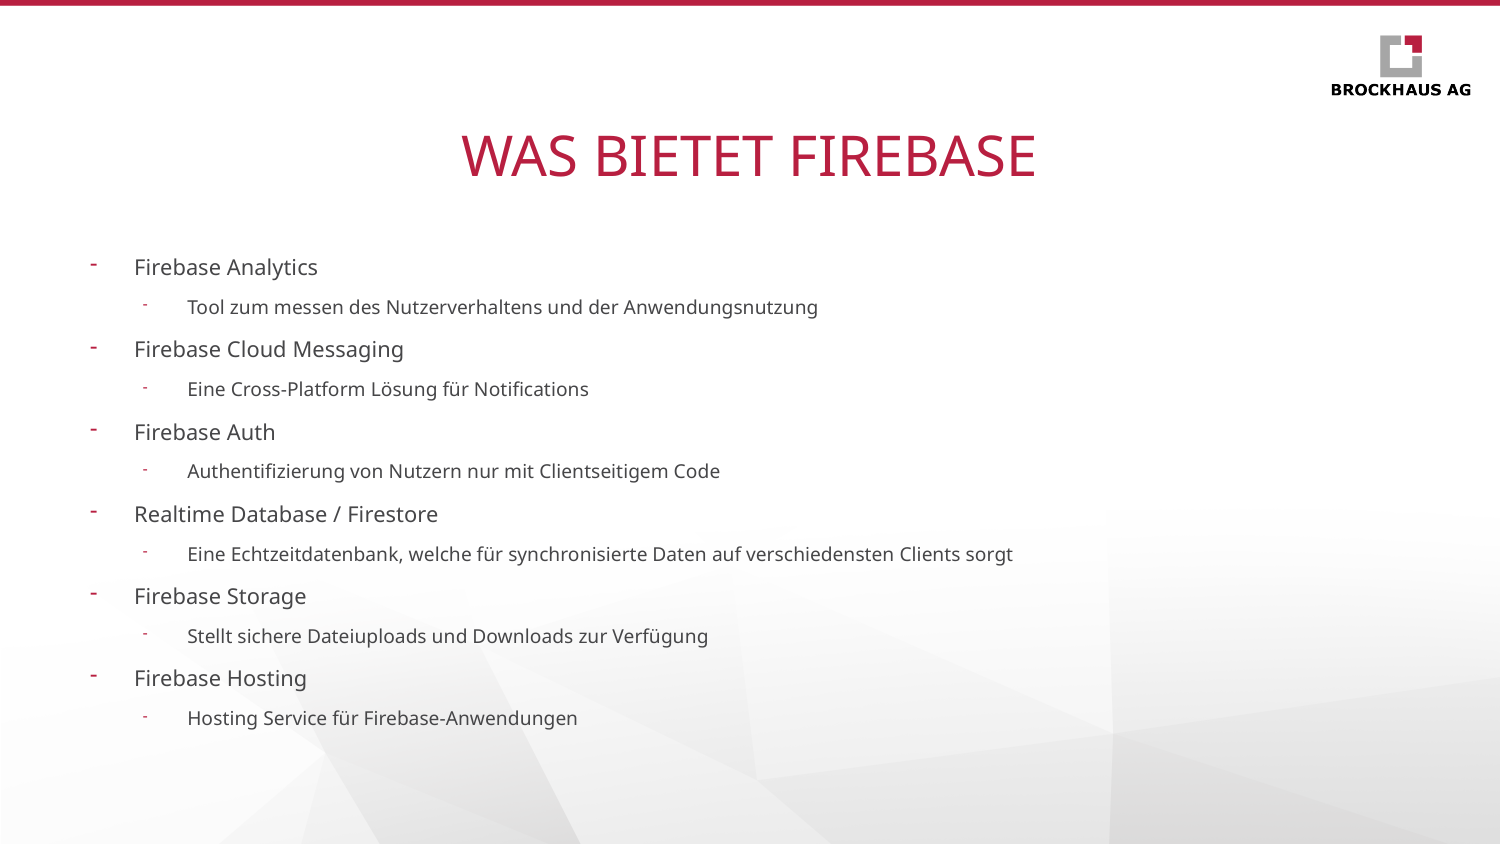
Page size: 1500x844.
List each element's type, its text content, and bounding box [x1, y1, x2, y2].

list Firebase Analytics Tool zum messen des Nutzerverhaltens und der Anwendungsnutzung Firebase Cloud Messaging Eine Cross-Platform Lösung für Notifications Firebase Auth Authentifizierung von Nutzern nur mit Clientseitigem Code Realtime Database / Firestore Eine Echtzeitdatenbank, welche für synchronisierte Daten auf verschiedensten Clients sorgt Firebase Storage Stellt sichere Dateiuploads und Downloads zur Verfügung Firebase Hosting Hosting Service für Firebase-Anwendungen [75, 228, 1425, 748]
picture [0, 442, 1500, 844]
title Was bietet firebase [75, 104, 1425, 204]
picture [0, 0, 1500, 99]
